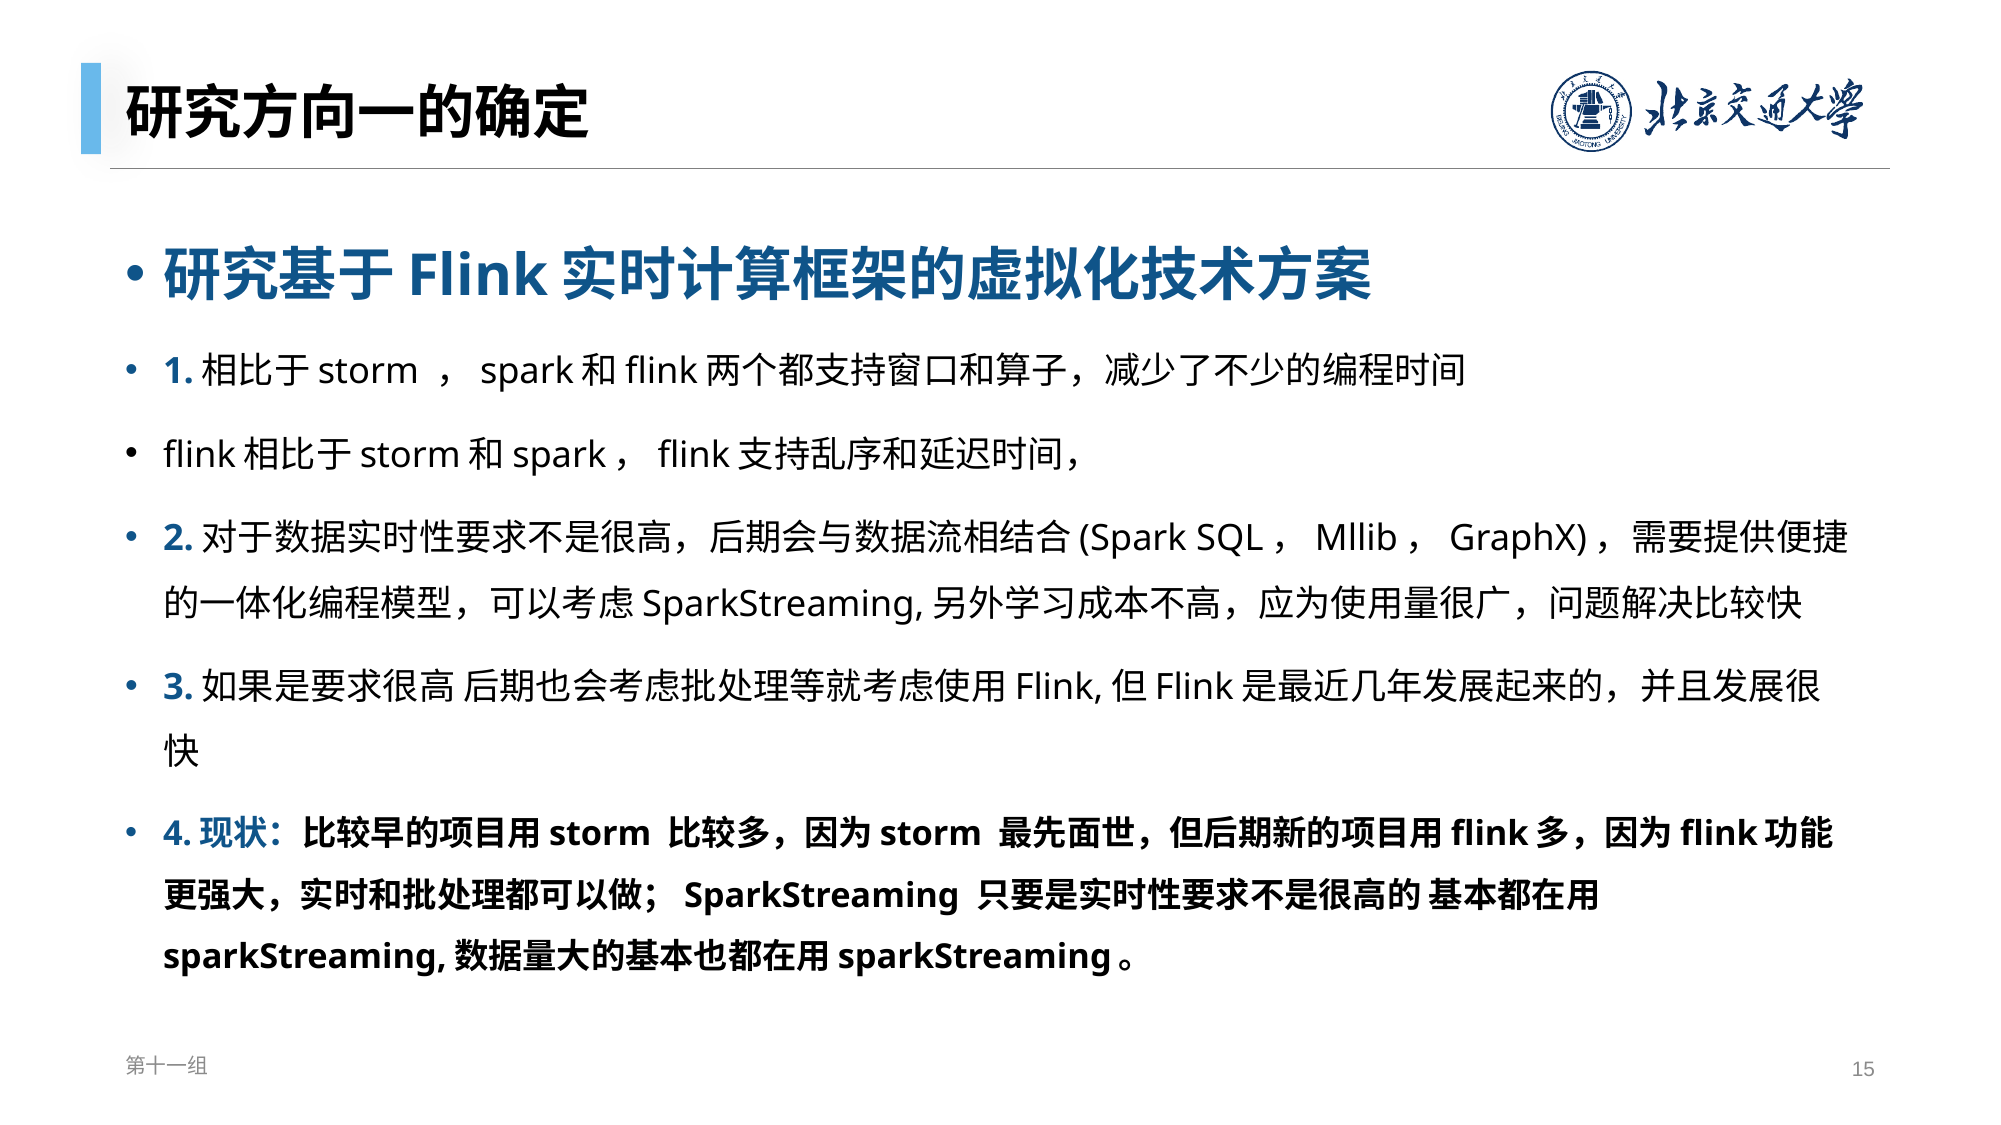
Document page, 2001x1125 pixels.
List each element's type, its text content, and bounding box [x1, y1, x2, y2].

picture [1529, 154, 1890, 184]
footer 第十一组 [109, 1050, 790, 1085]
slide_number 15 [1412, 1050, 1890, 1085]
list 研究基于Flink实时计算框架的虚拟化技术方案 1.相比于storm ，spark和flink两个都支持窗口和算子，减少了不少的编程时间 flink相比于storm和spark，flink支持乱序和延迟时间， 2.对于数据实时性要求不是很高，后期会与数据流相结合(Spark SQL，Mllib，GraphX)，需要提供便捷的一体化编程模型，可以考虑SparkStreaming,另外学习成本不高，应为使用量很广，问题解决比较快 3.如果是要求很高 后期也会考虑批处理等就考虑使用Flink,但Flink是最近几年发展起来的，并且发展很快 4.现状：比较早的项目用storm 比较多，因为storm 最先面世，但后期新的项目用flink多，因为flink功能更强大，实时和批处理都可以做；SparkStreaming 只要是实时性要求不是很高的 基本都在用sparkStreaming,数据量大的基本也都在用sparkStreaming。 [109, 195, 1872, 1019]
title 研究方向一的确定 [109, 0, 1890, 154]
